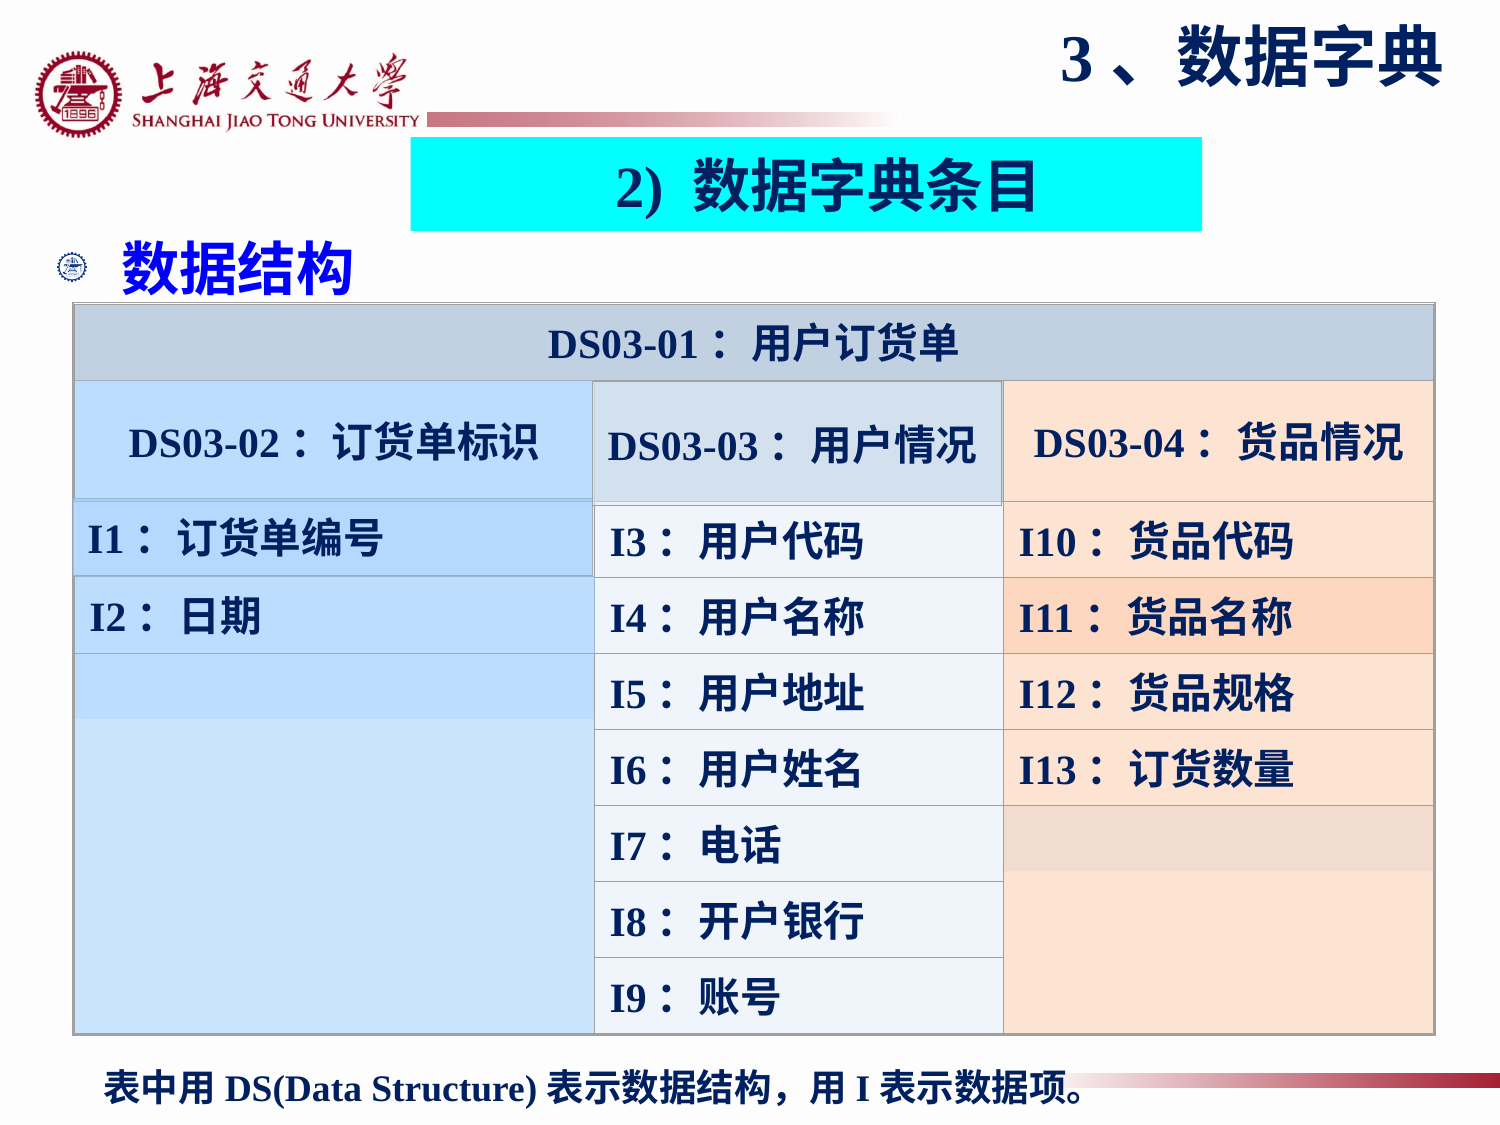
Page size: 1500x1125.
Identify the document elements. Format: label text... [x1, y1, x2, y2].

text_box 数据结构 [32, 210, 383, 310]
text_box 3、数据字典 [643, 7, 1459, 102]
picture [0, 0, 1500, 1125]
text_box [72, 302, 1436, 1036]
text_box 表中用DS(Data Structure)表示数据结构，用I表示数据项。 [88, 1043, 1500, 1117]
text_box 2) 数据字典条目 [410, 137, 1203, 231]
